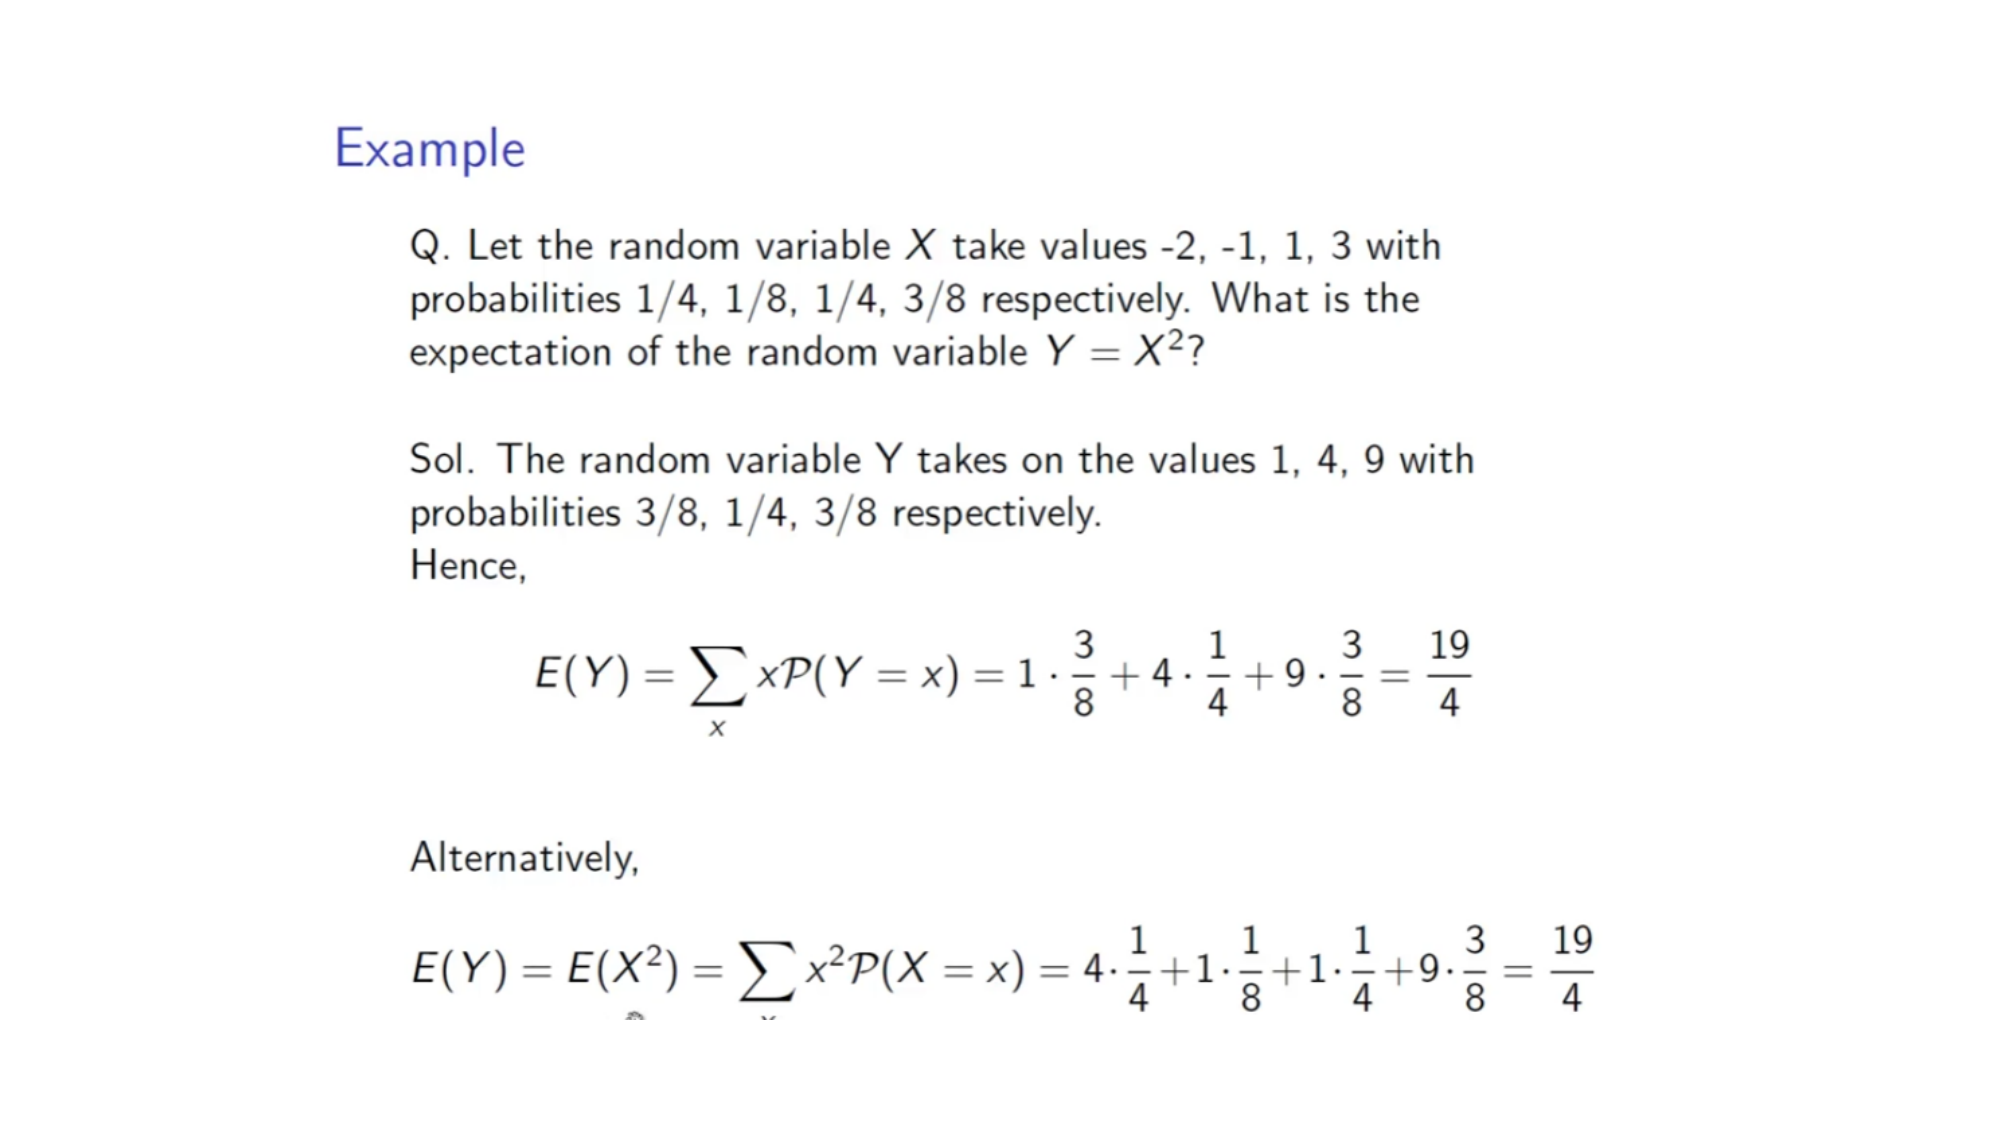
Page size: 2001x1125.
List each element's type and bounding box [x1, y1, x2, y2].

list [315, 105, 1685, 1020]
